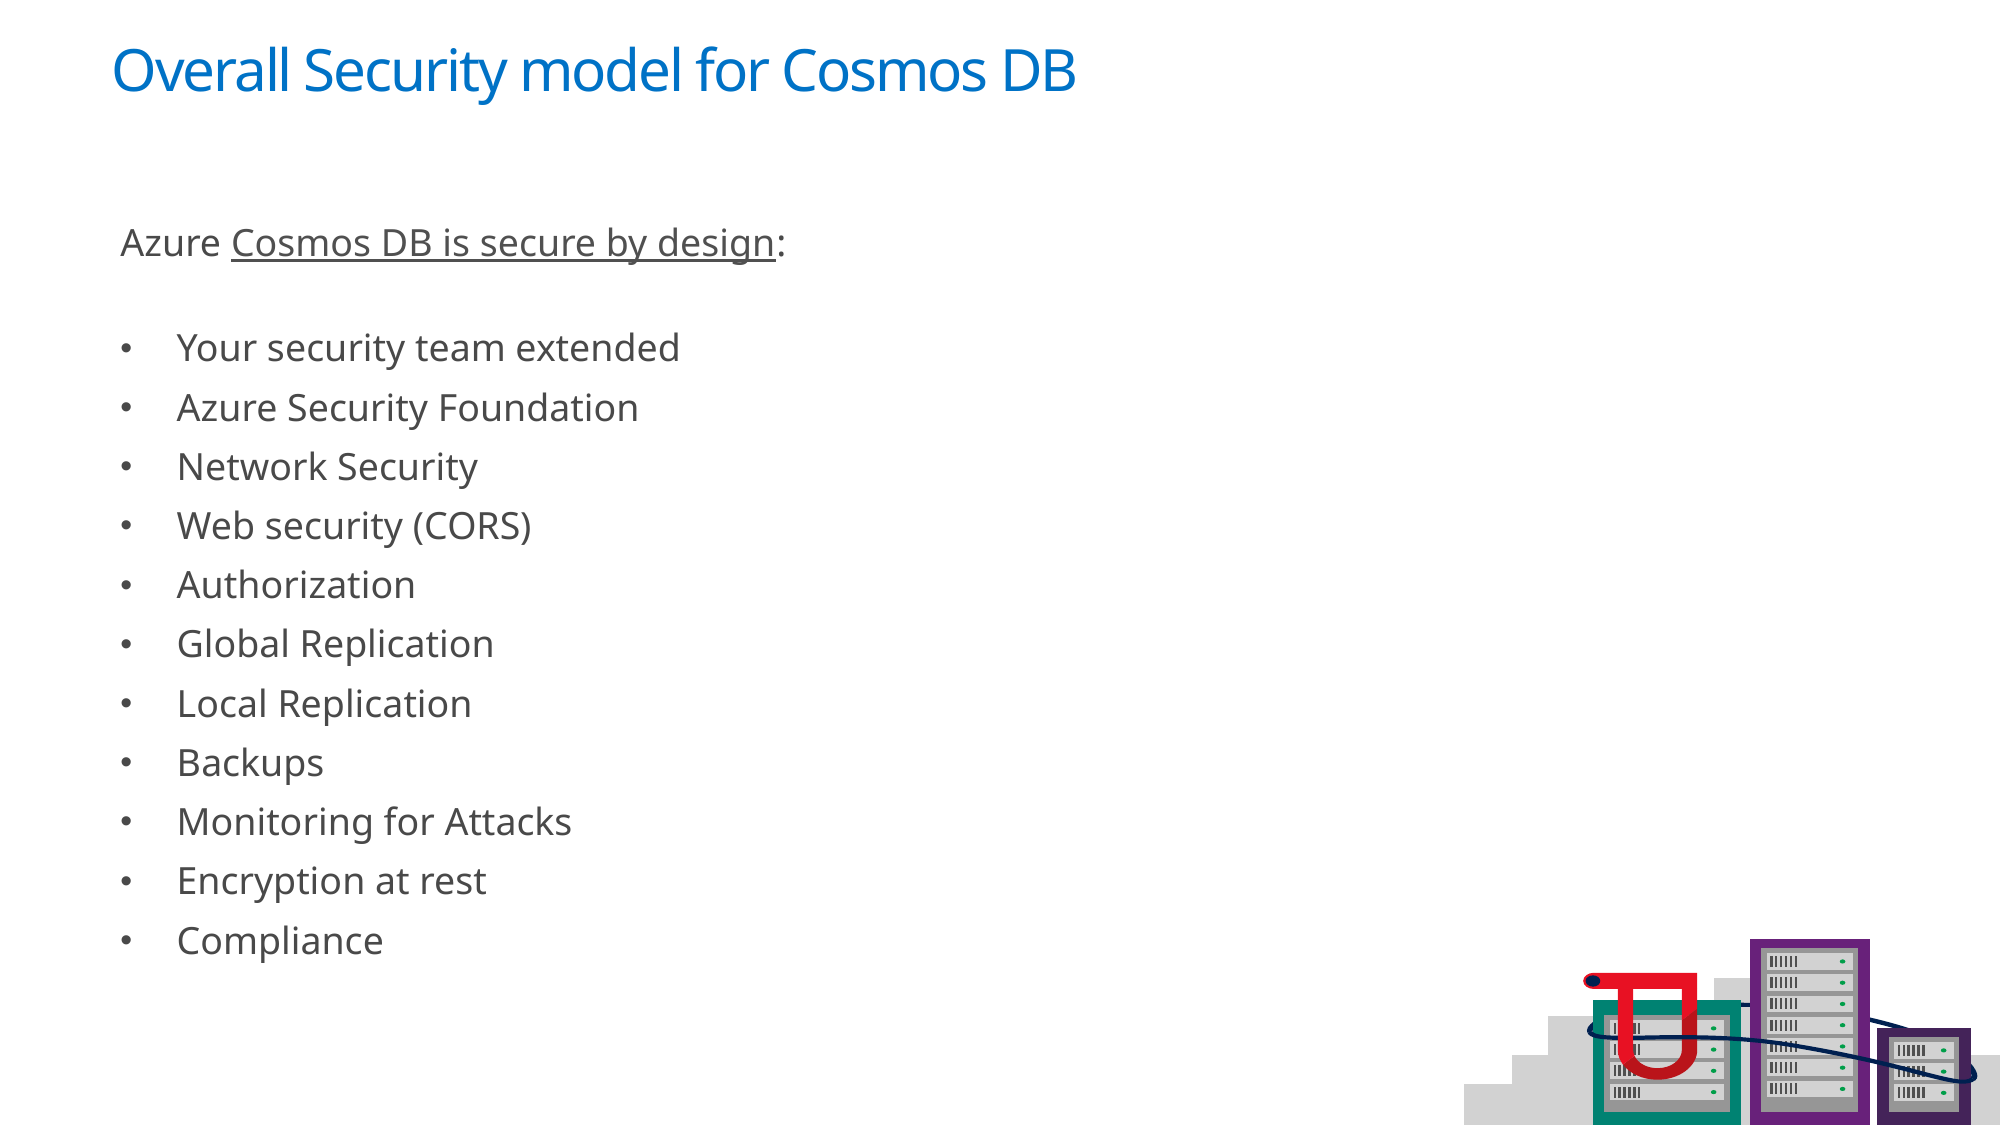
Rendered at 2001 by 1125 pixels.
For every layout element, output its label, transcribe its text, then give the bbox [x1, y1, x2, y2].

list Azure Cosmos DB is secure by design: Your security team extended Azure Security Foundation Network Security Web security (CORS) Authorization Global Replication Local Replication Backups Monitoring for Attacks Encryption at rest Compliance [60, 195, 1928, 781]
title Overall Security model for Cosmos DB [87, 25, 2000, 174]
picture [1437, 882, 2000, 1125]
